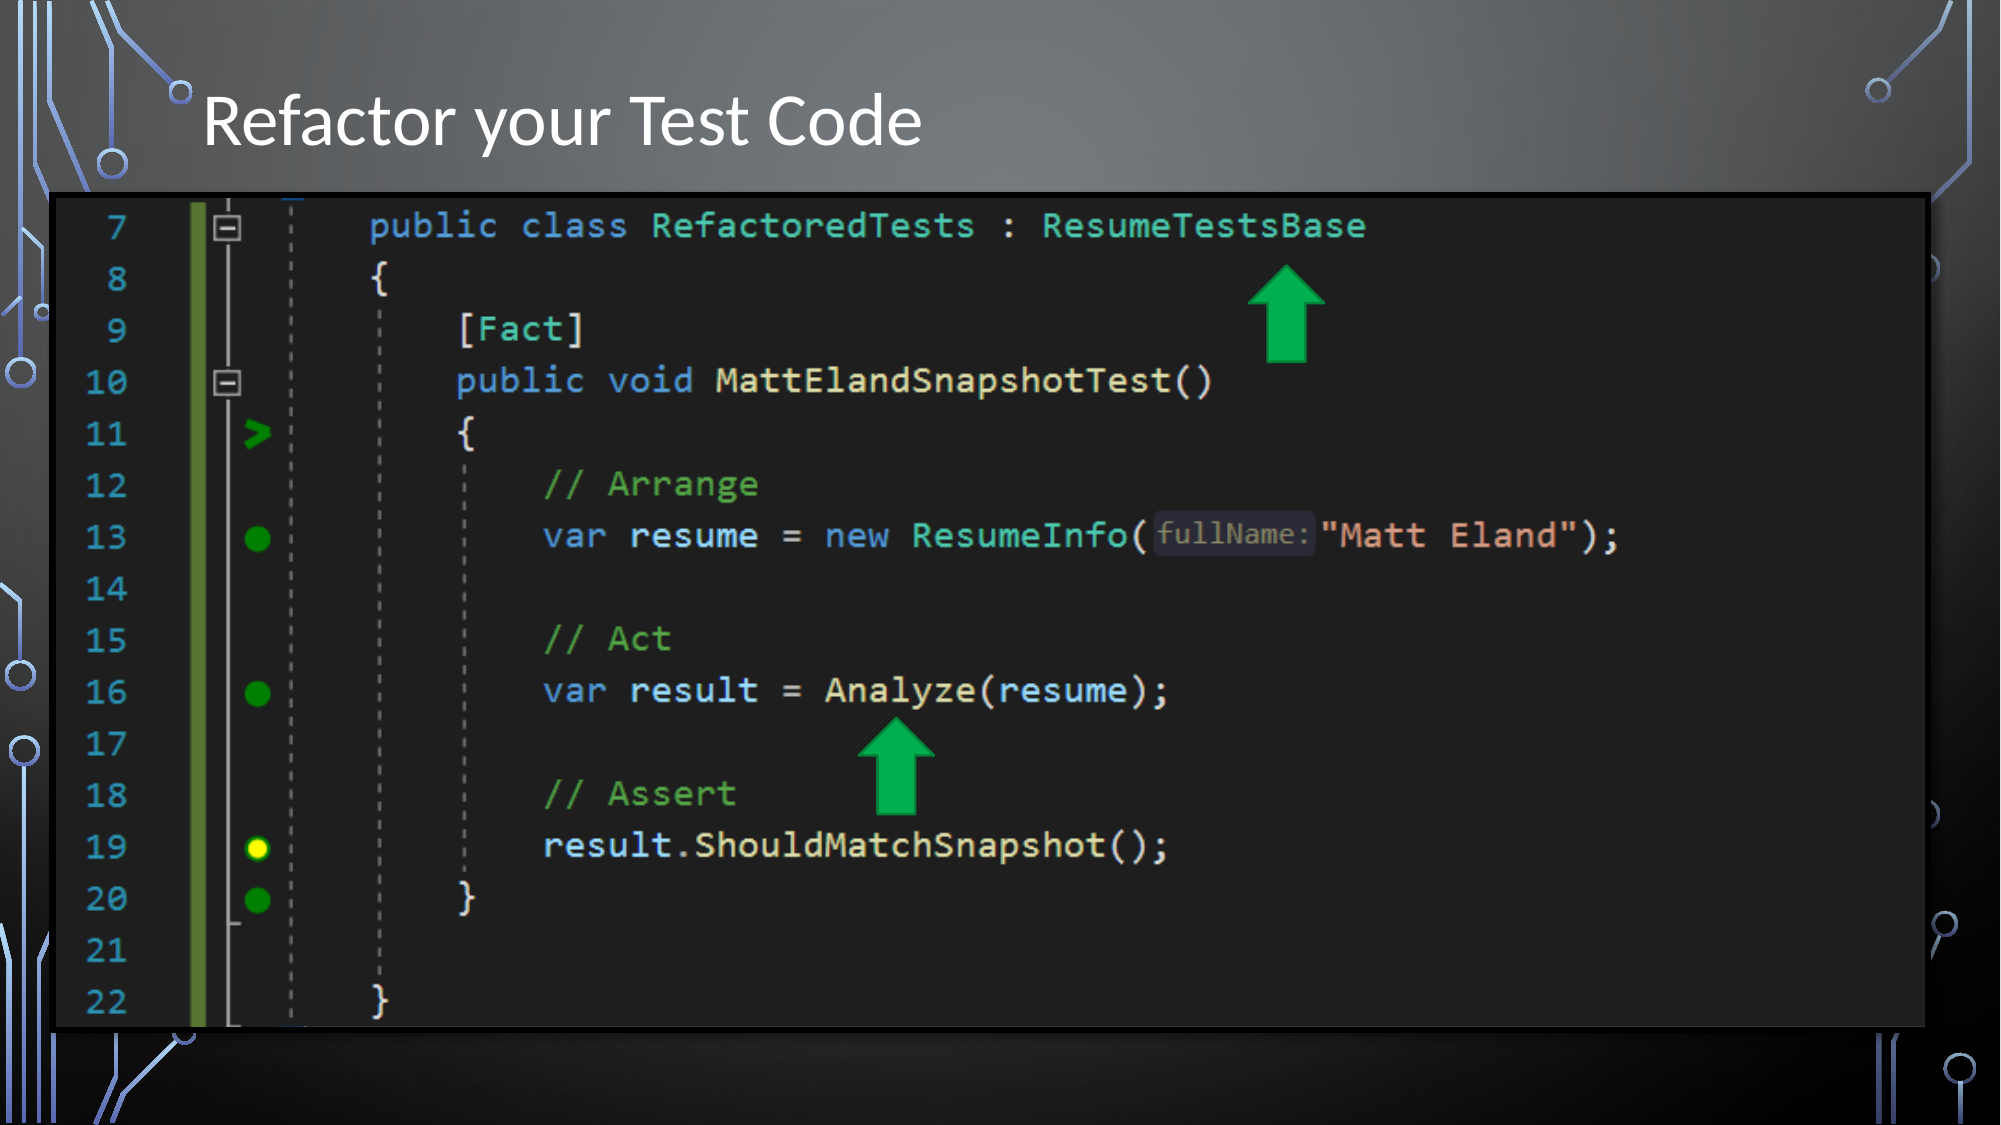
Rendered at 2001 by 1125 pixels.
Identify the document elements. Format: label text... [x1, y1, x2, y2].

title Refactor your Test Code [187, 0, 1813, 190]
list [55, 198, 1926, 1027]
